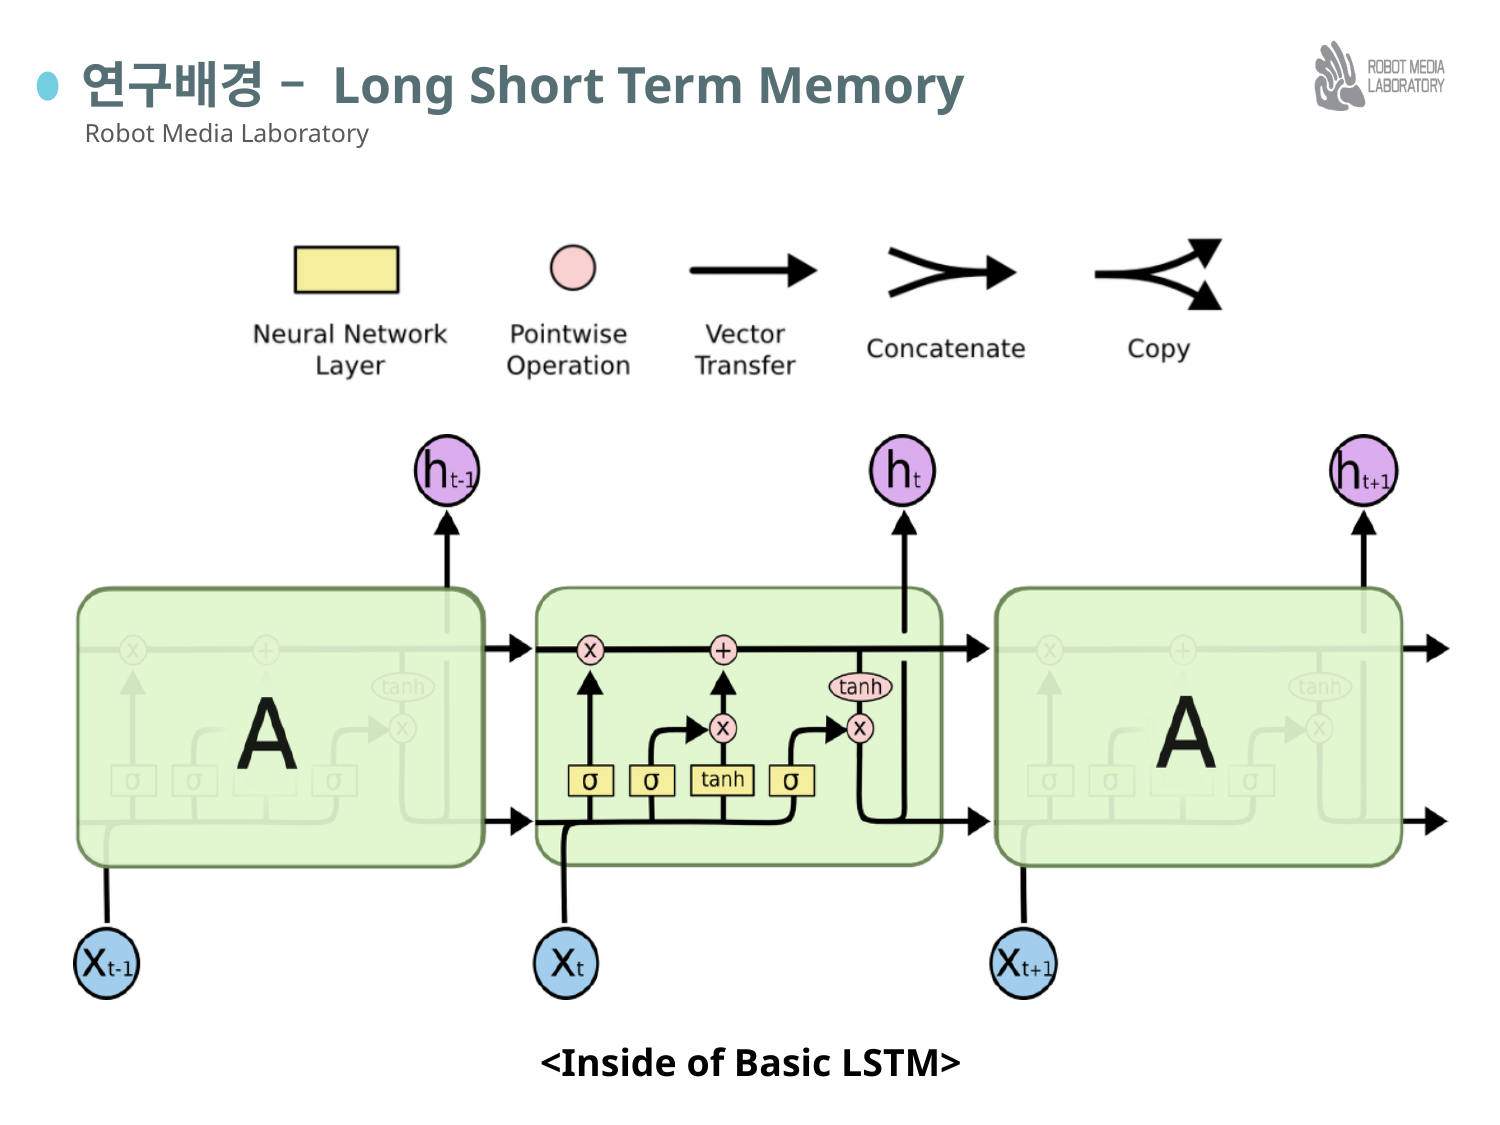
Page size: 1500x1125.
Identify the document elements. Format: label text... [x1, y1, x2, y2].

picture [57, 423, 1464, 1009]
picture [1307, 34, 1451, 119]
text_box <Inside of Basic LSTM> [525, 1031, 977, 1092]
picture [236, 185, 1247, 410]
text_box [36, 45, 981, 154]
